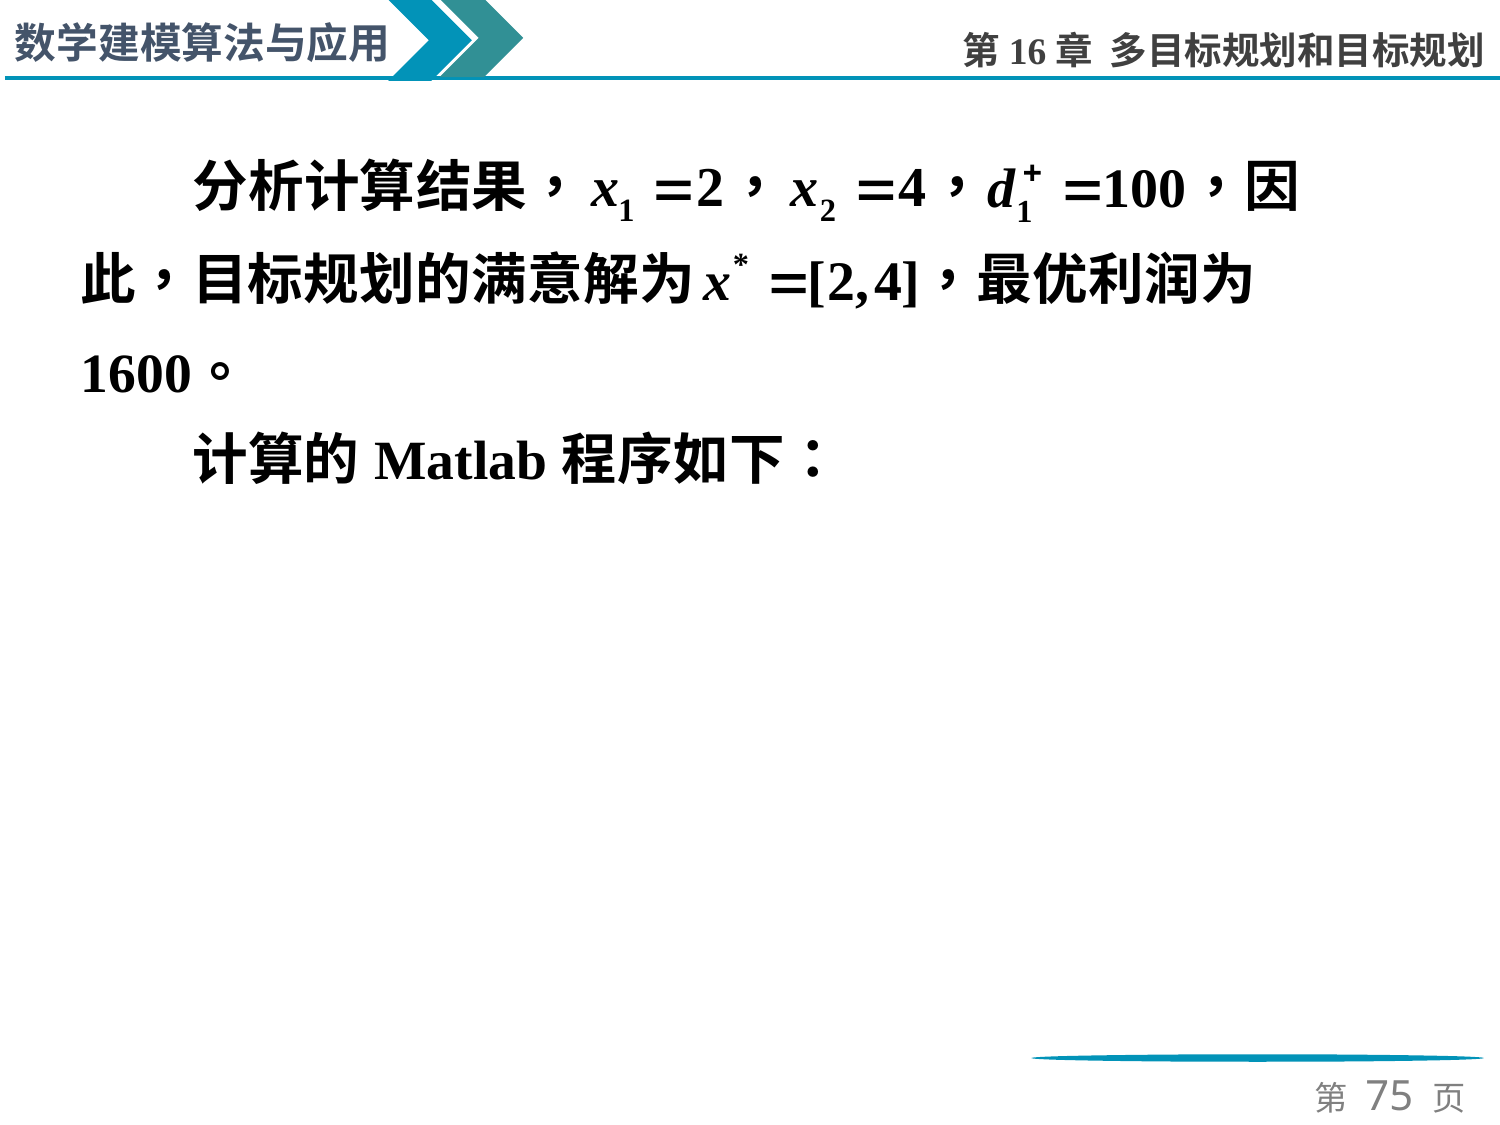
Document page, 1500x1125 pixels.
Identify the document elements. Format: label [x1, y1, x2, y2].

text_box [80, 143, 1361, 535]
